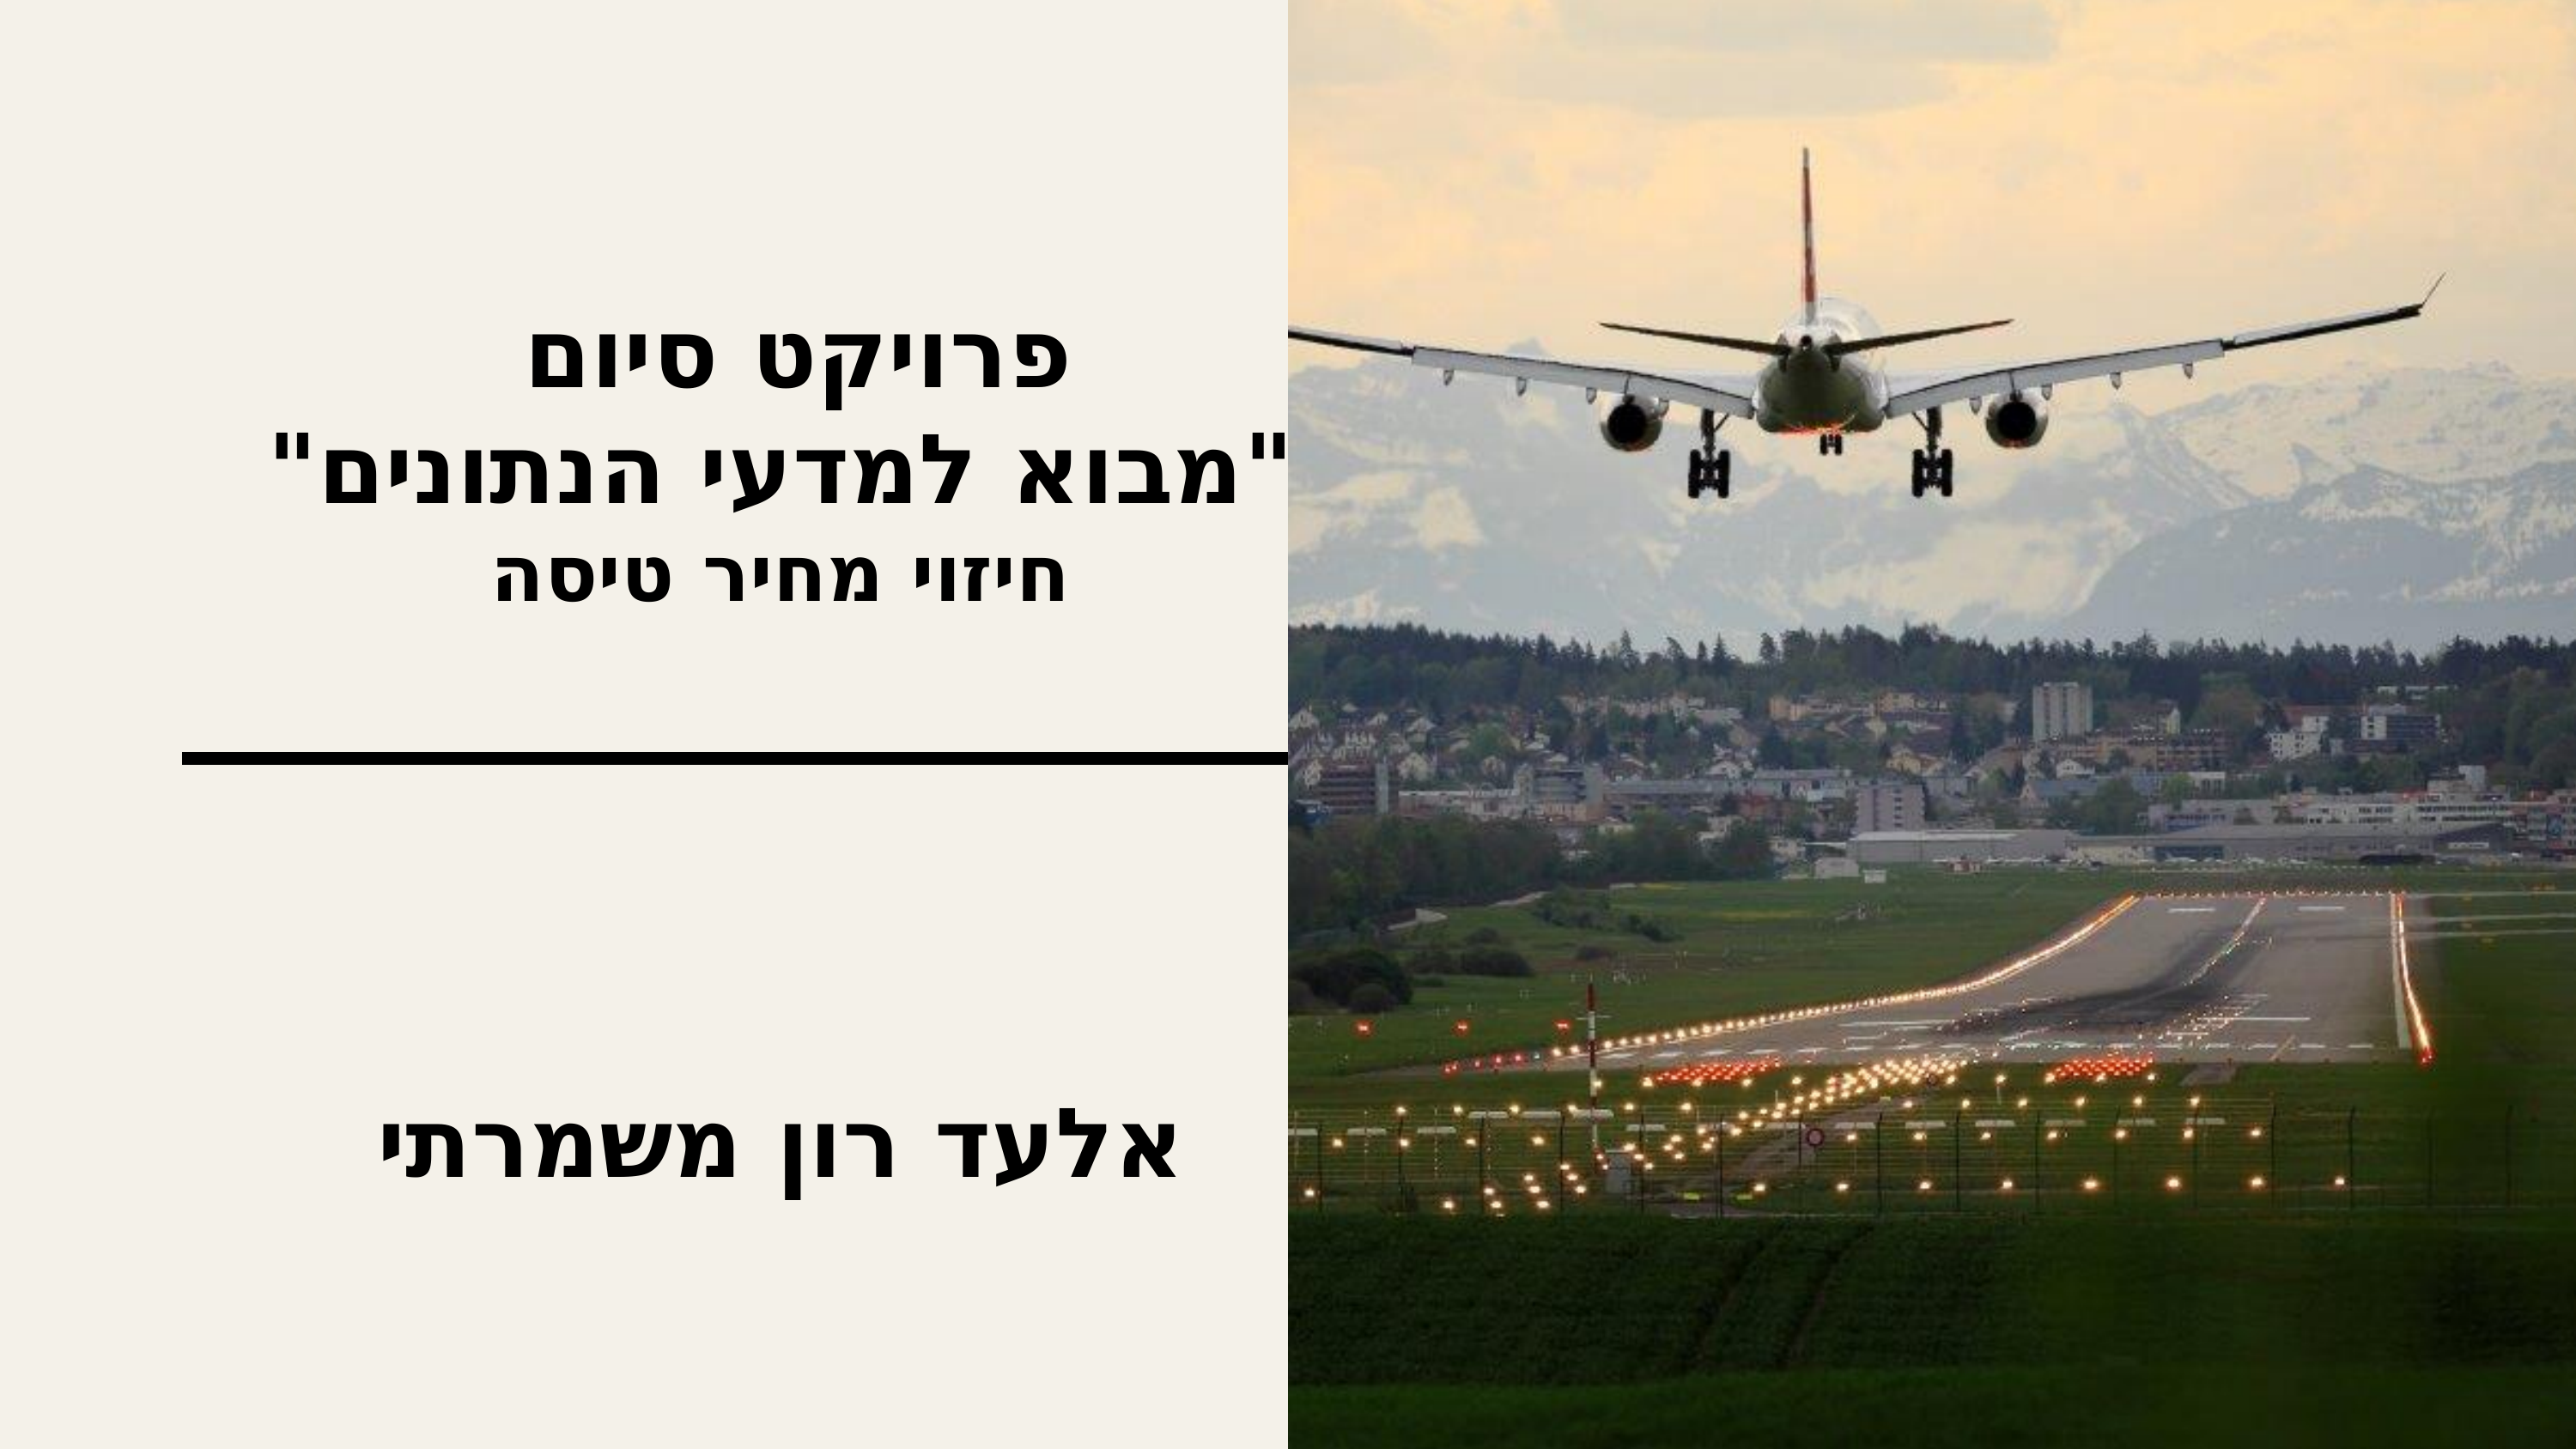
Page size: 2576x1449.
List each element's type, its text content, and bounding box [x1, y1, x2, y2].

text_box פרויקט סיום "מבוא למדעי הנתונים" חיזוי מחיר טיסה אלעד רון משמרתי [255, 284, 1283, 752]
picture [1287, 0, 2576, 1449]
text_box פרויקט סיום "מבוא למדעי הנתונים" חיזוי מחיר טיסה אלעד רון משמרתי [255, 766, 1283, 1203]
